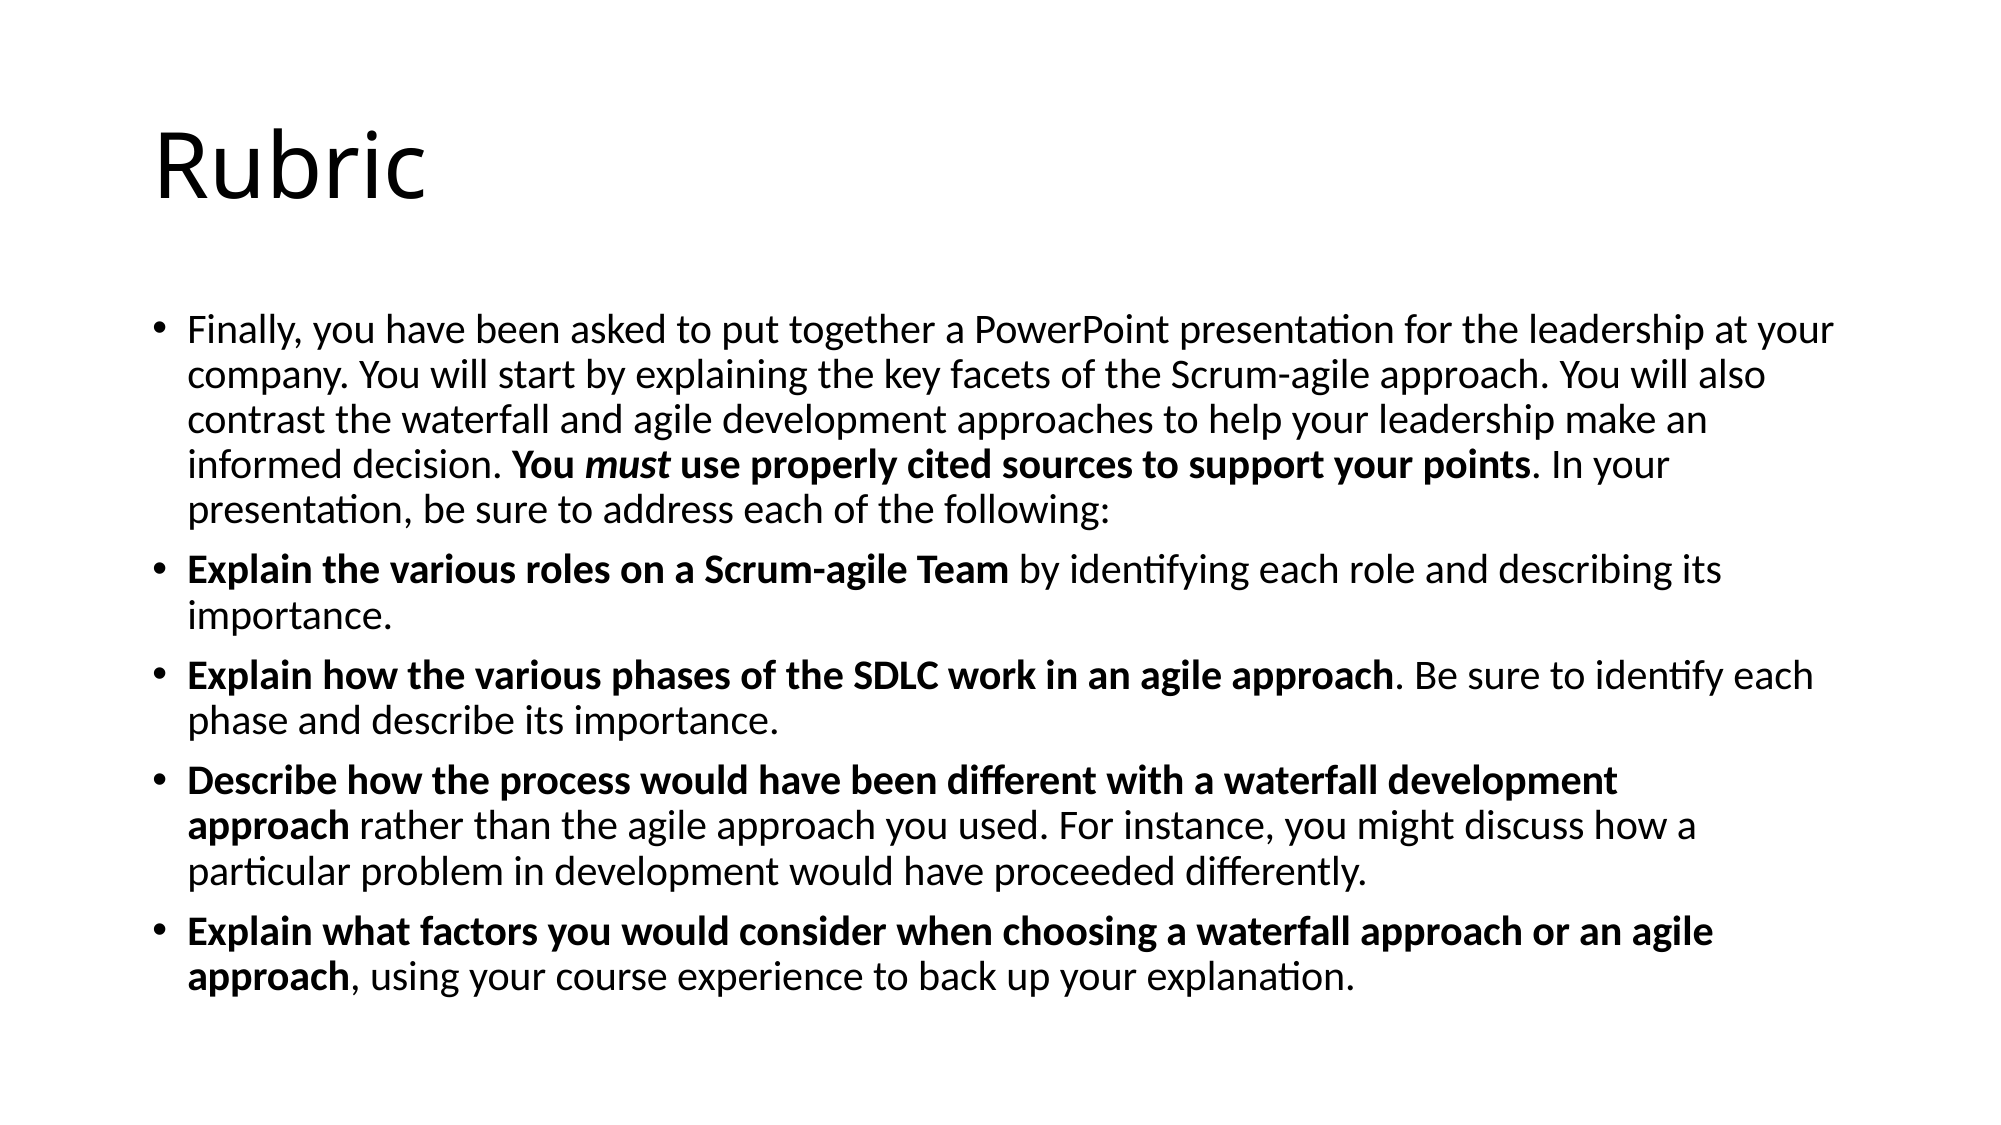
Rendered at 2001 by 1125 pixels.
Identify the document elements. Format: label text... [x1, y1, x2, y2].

list Finally, you have been asked to put together a PowerPoint presentation for the leadership at your company. You will start by explaining the key facets of the Scrum-agile approach. You will also contrast the waterfall and agile development approaches to help your leadership make an informed decision. You must use properly cited sources to support your points. In your presentation, be sure to address each of the following: Explain the various roles on a Scrum-agile Team by identifying each role and describing its importance. Explain how the various phases of the SDLC work in an agile approach. Be sure to identify each phase and describe its importance. Describe how the process would have been different with a waterfall development approach rather than the agile approach you used. For instance, you might discuss how a particular problem in development would have proceeded differently. Explain what factors you would consider when choosing a waterfall approach or an agile approach, using your course experience to back up your explanation. [137, 299, 1863, 1014]
title Rubric [137, 59, 1863, 278]
